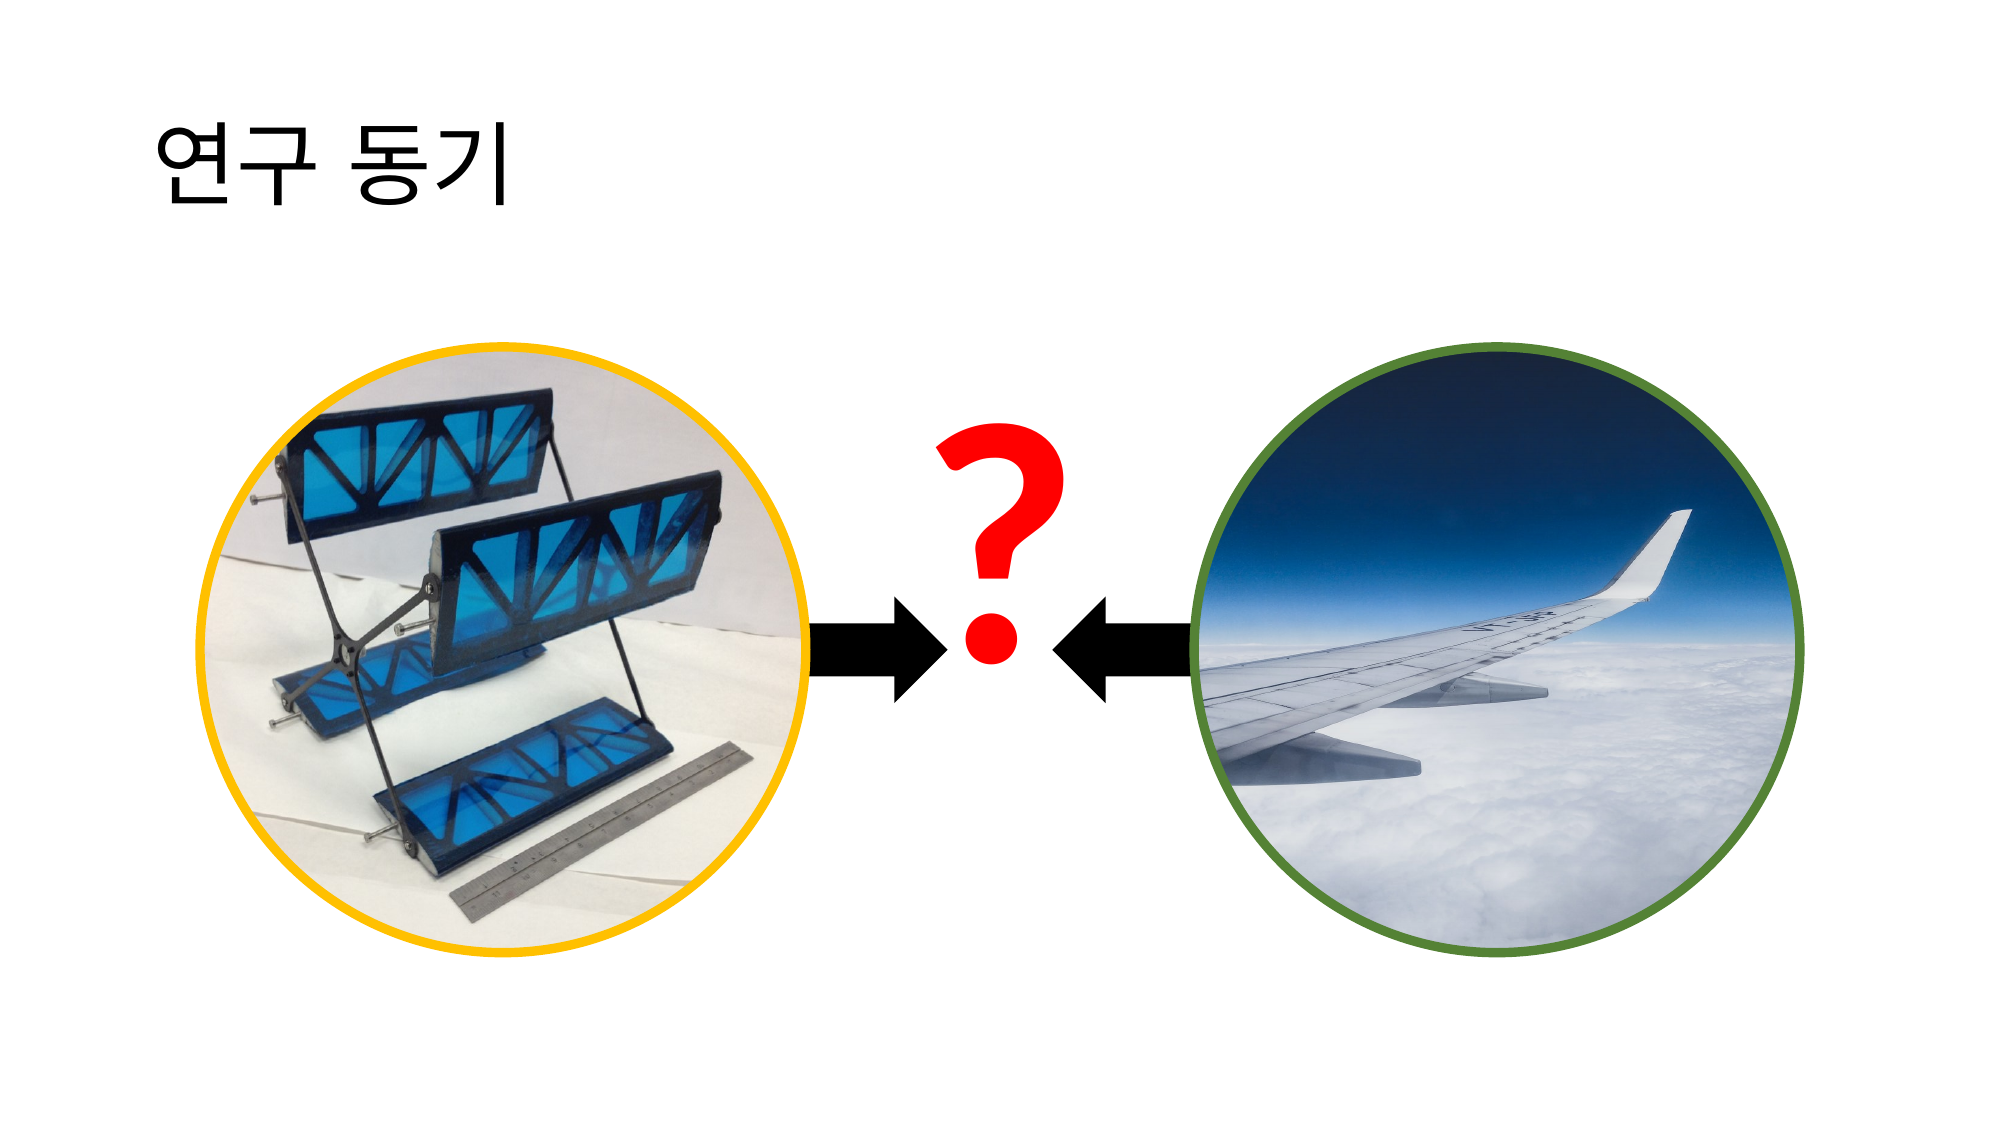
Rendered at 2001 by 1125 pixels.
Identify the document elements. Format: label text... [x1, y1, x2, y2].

text_box [198, 345, 807, 954]
text_box [1095, 596, 1194, 704]
text_box [806, 596, 904, 704]
title 연구 동기 [137, 59, 1863, 278]
text_box [1193, 345, 1801, 954]
text_box ? [904, 308, 1095, 739]
